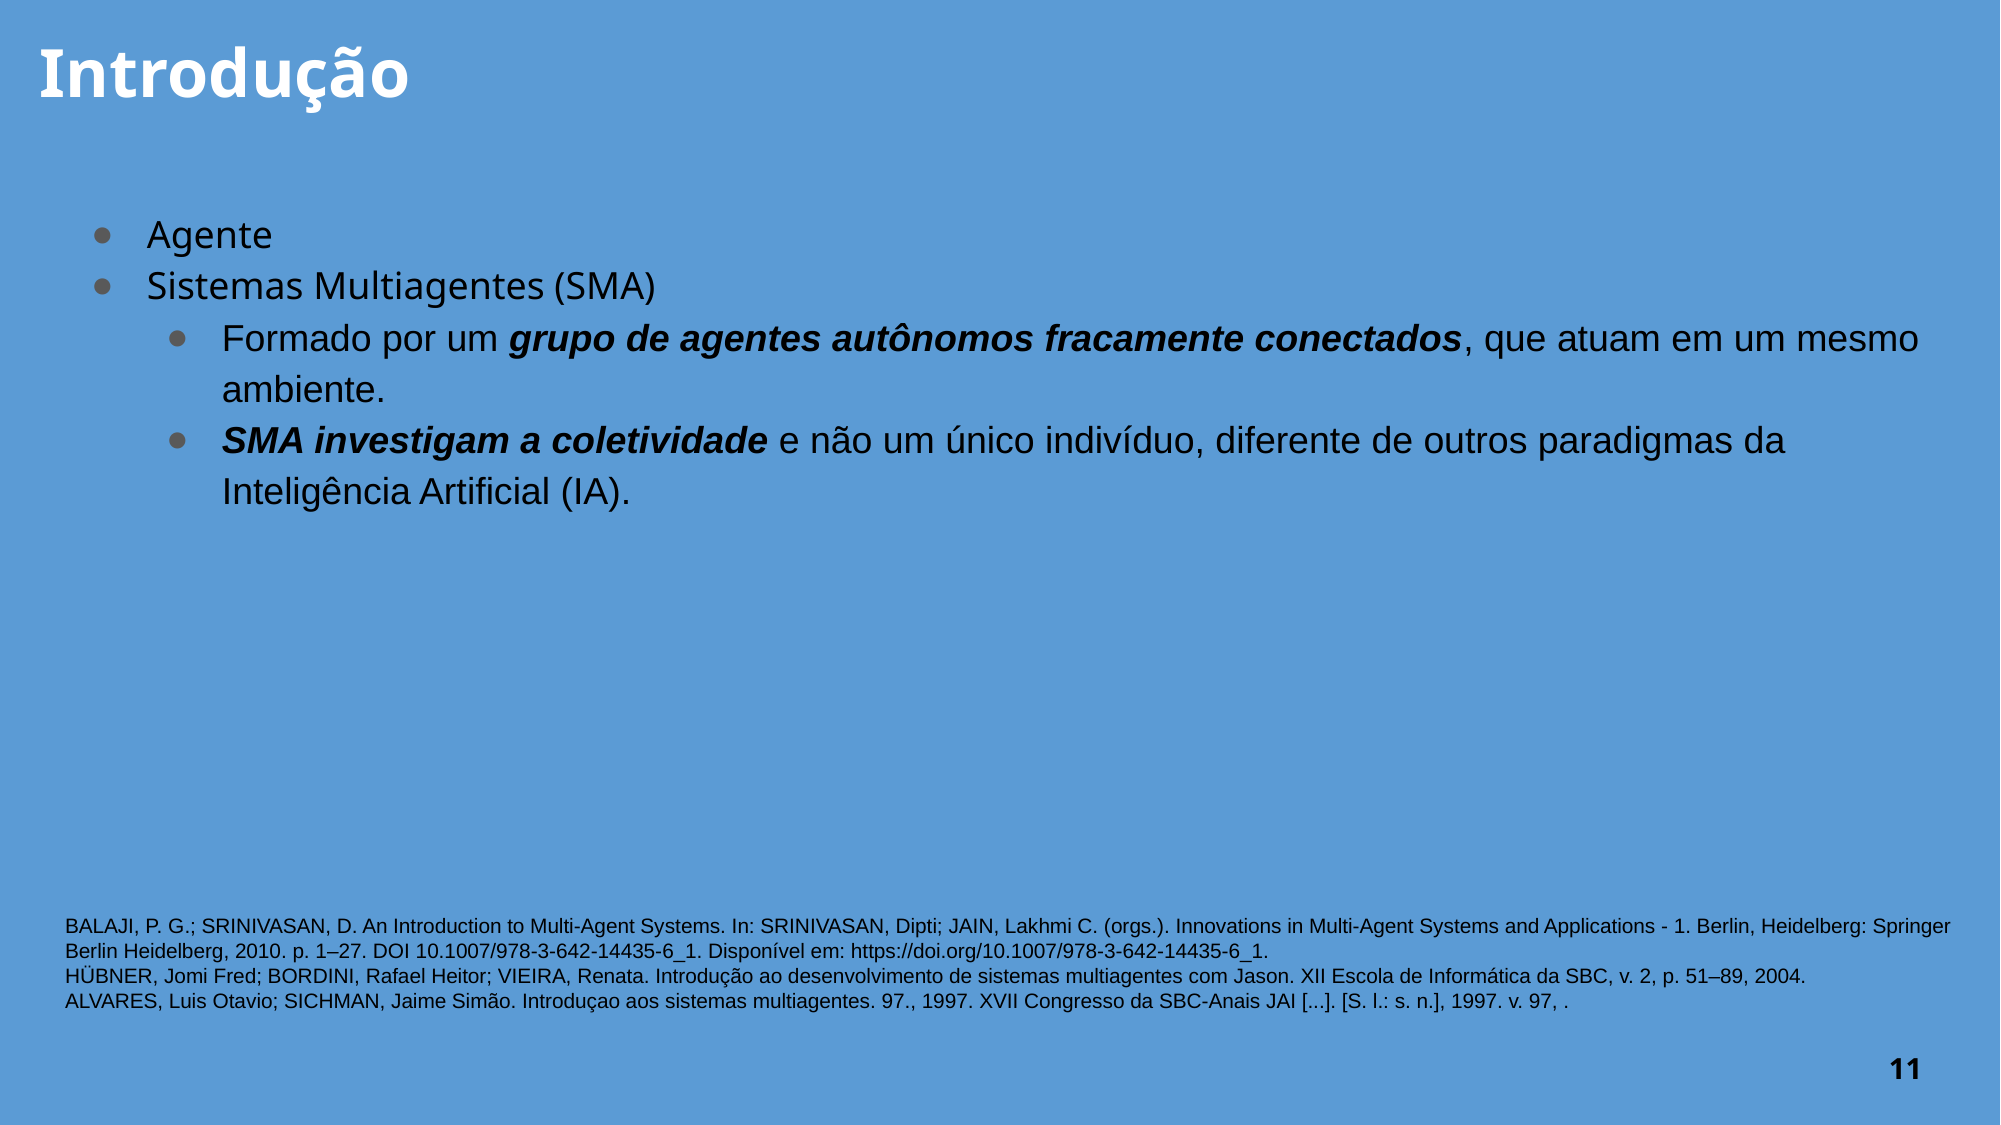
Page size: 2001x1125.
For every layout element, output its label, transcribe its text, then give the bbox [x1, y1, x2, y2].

text_box Introdução [25, 23, 2000, 119]
text_box Agente Sistemas Multiagentes (SMA) Formado por um grupo de agentes autônomos fracamente conectados, que atuam em um mesmo ambiente. SMA investigam a coletividade e não um único indivíduo, diferente de outros paradigmas da Inteligência Artificial (IA). [57, 189, 1948, 662]
text_box BALAJI, P. G.; SRINIVASAN, D. An Introduction to Multi-Agent Systems. In: SRINIVASAN, Dipti; JAIN, Lakhmi C. (orgs.). Innovations in Multi-Agent Systems and Applications - 1. Berlin, Heidelberg: Springer Berlin Heidelberg, 2010. p. 1–27. DOI 10.1007/978-3-642-14435-6_1. Disponível em: https://doi.org/10.1007/978-3-642-14435-6_1. HÜBNER, Jomi Fred; BORDINI, Rafael Heitor; VIEIRA, Renata. Introdução ao desenvolvimento de sistemas multiagentes com Jason. XII Escola de Informática da SBC, v. 2, p. 51–89, 2004. ALVARES, Luis Otavio; SICHMAN, Jaime Simão. Introduçao aos sistemas multiagentes. 97., 1997. XVII Congresso da SBC-Anais JAI [...]. [S. l.: s. n.], 1997. v. 97, . [50, 905, 1972, 1021]
